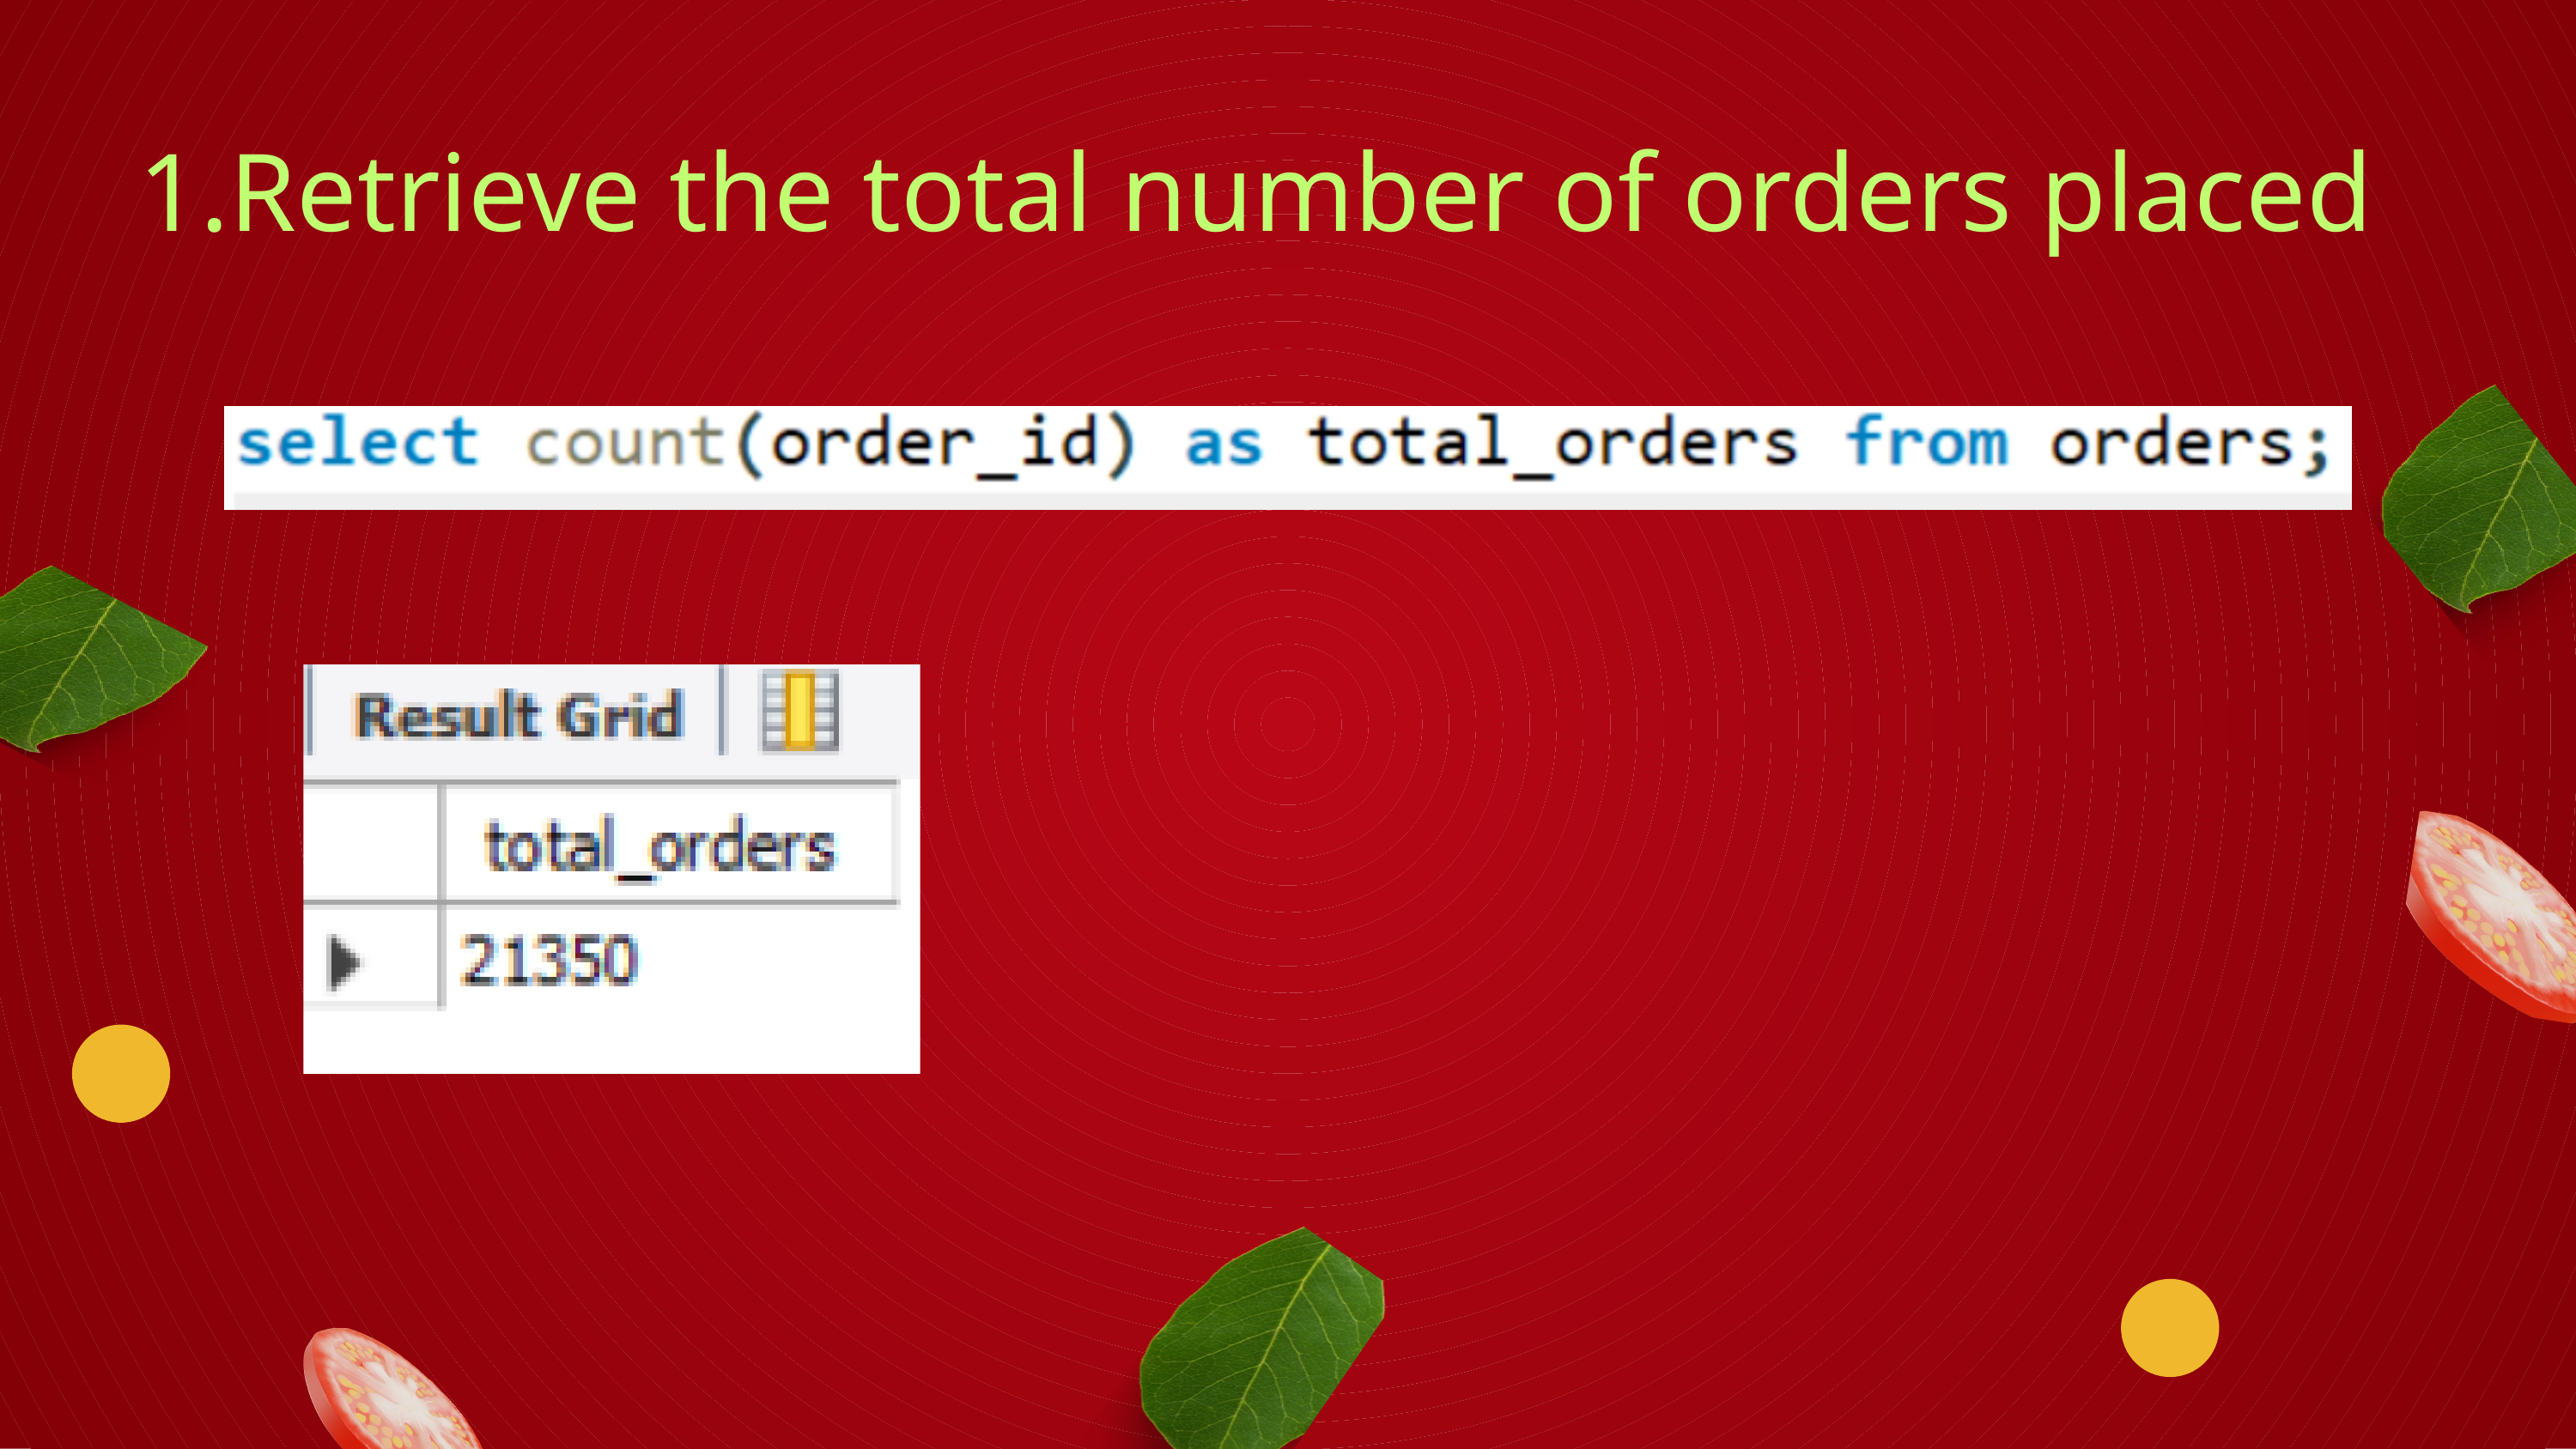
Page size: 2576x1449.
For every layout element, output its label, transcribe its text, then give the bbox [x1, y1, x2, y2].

text_box [303, 1328, 492, 1449]
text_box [71, 1024, 171, 1124]
text_box Retrieve the total number of orders placed [47, 145, 2479, 253]
text_box [1074, 1191, 1401, 1449]
text_box [2345, 324, 2576, 694]
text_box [2120, 1278, 2220, 1378]
text_box [303, 664, 920, 1074]
text_box [223, 406, 2352, 510]
text_box [2391, 809, 2576, 1025]
text_box [0, 538, 235, 822]
